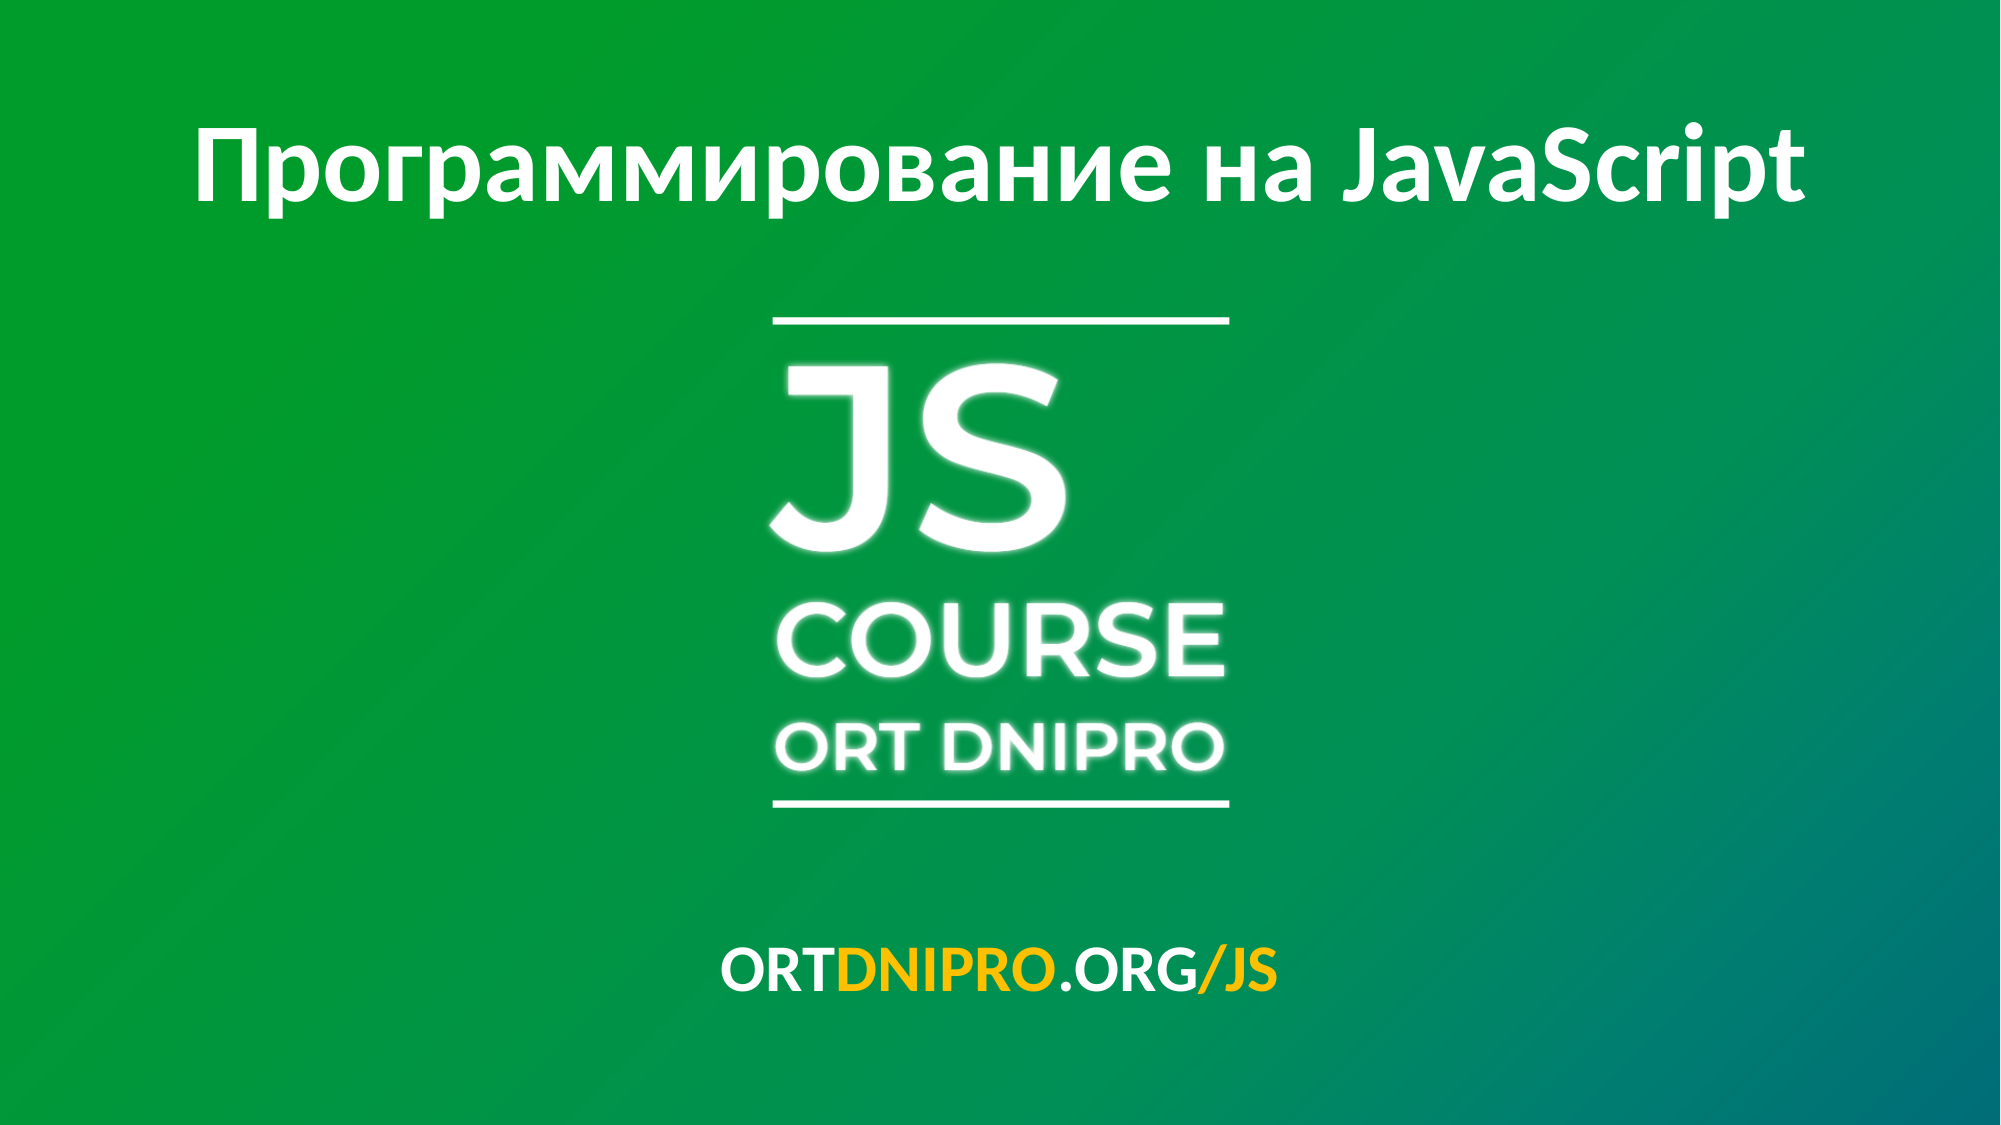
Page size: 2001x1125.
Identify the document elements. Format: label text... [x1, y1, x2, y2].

text_box ORTDNIPRO.ORG/JS [0, 917, 2000, 1013]
text_box Программирование на JavaScript [0, 81, 2000, 232]
picture [0, 0, 2001, 1125]
